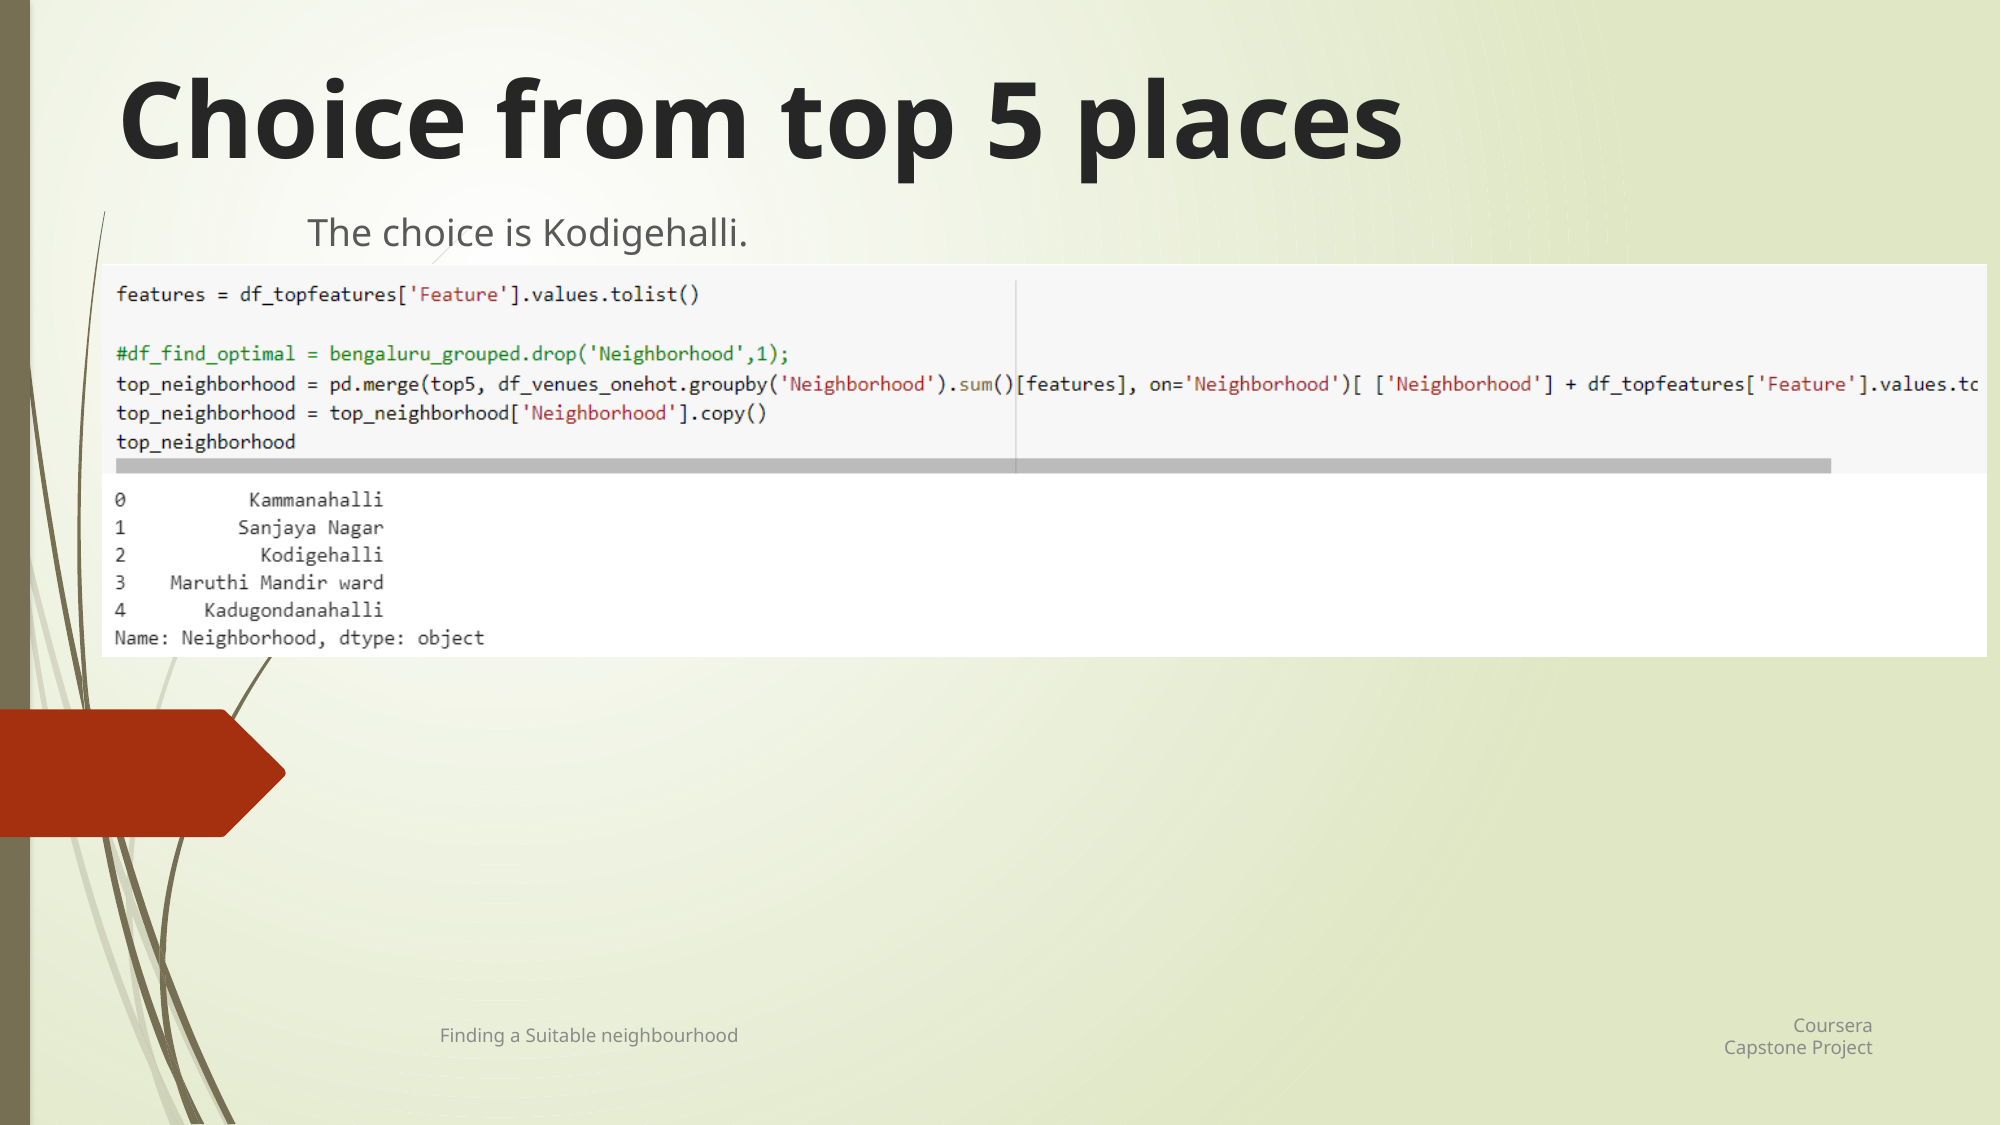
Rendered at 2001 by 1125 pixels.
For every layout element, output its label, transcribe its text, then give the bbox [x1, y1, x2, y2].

subtitle The choice is Kodigehalli. [292, 201, 2000, 974]
picture [102, 264, 1987, 658]
footer Finding a Suitable neighbourhood [424, 1006, 1675, 1067]
slide_number Coursera Capstone Project [1699, 1005, 1888, 1067]
title Choice from top 5 places [102, 45, 1845, 188]
